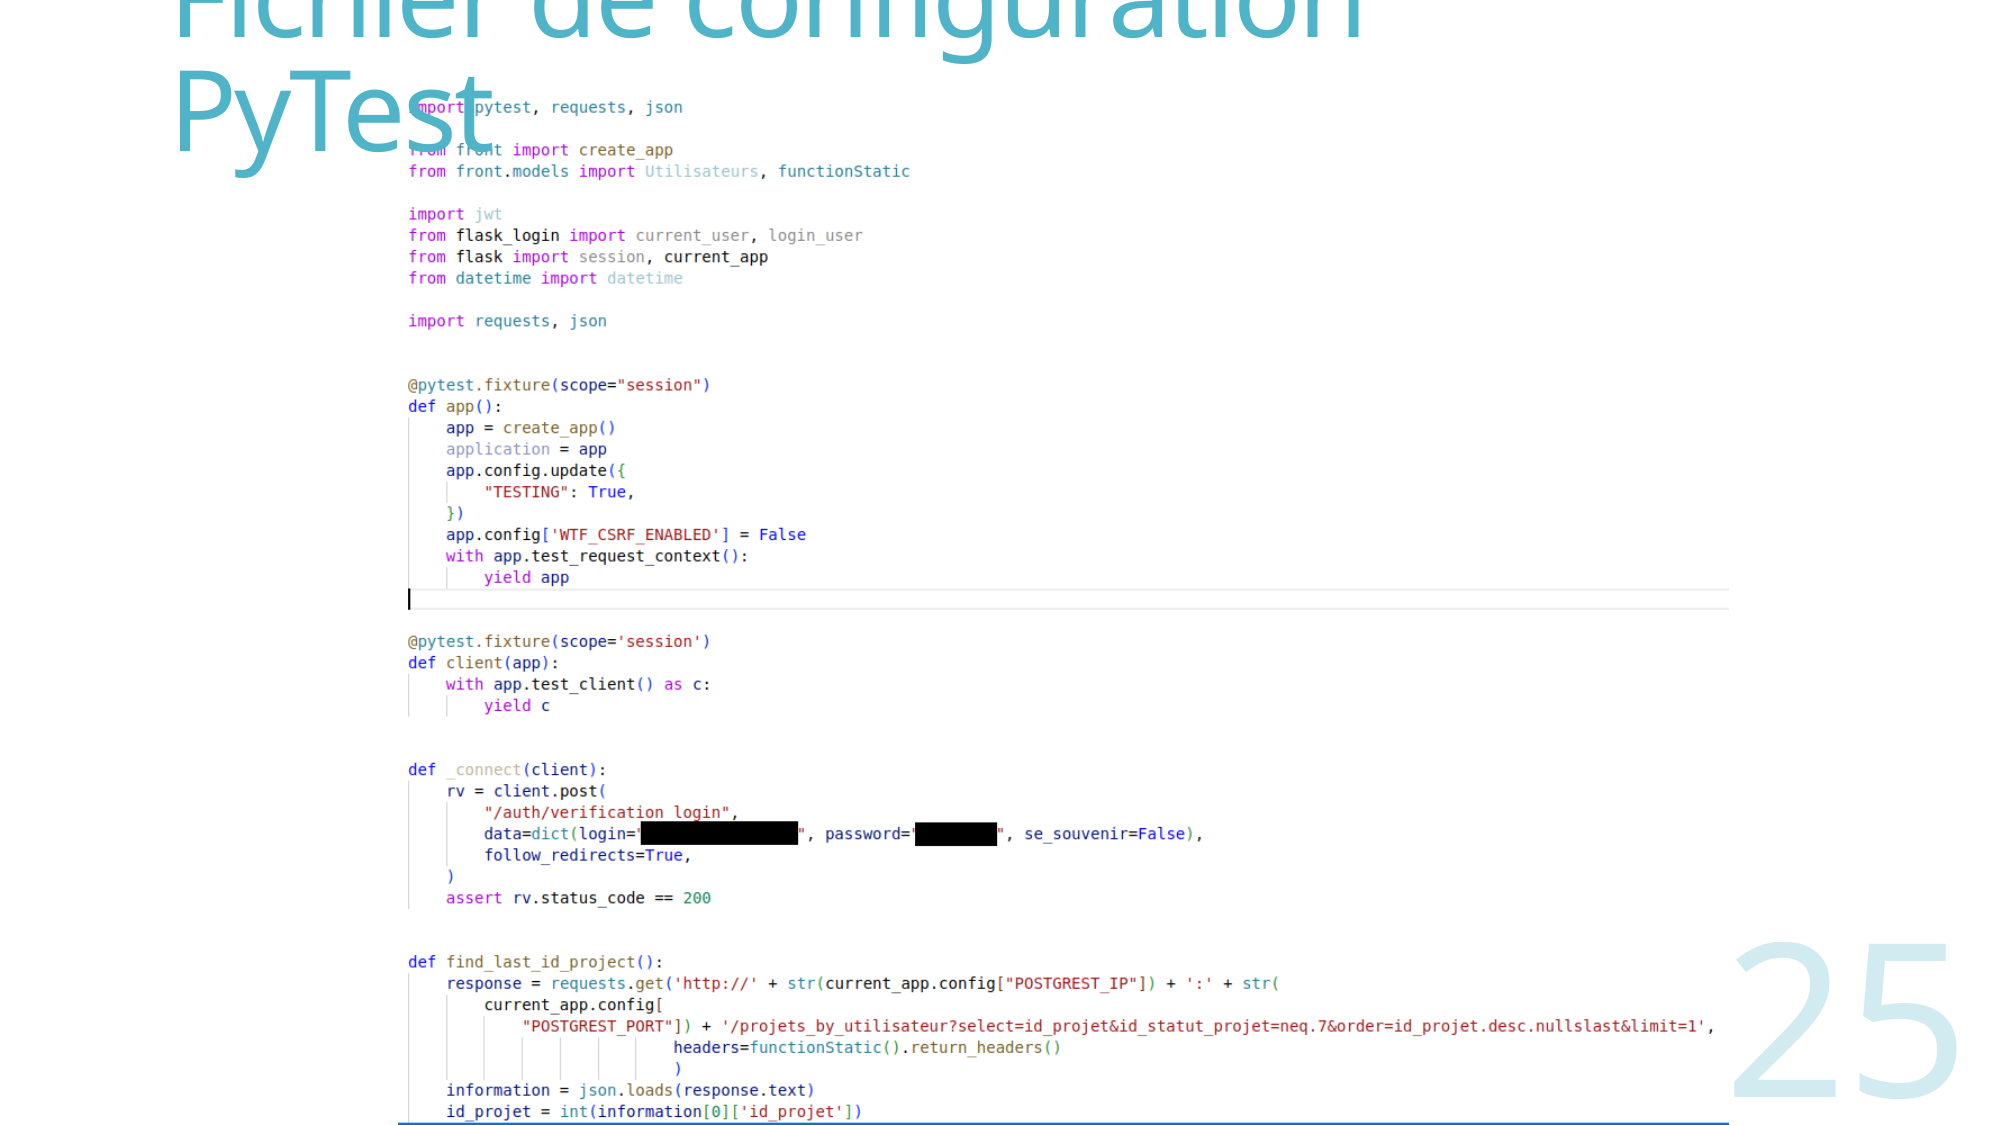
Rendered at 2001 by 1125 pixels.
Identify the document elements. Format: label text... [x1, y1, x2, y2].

slide_number 25 [1729, 953, 1985, 1125]
title Fichier de configuration PyTest [154, 0, 1730, 182]
picture [397, 97, 1729, 1125]
